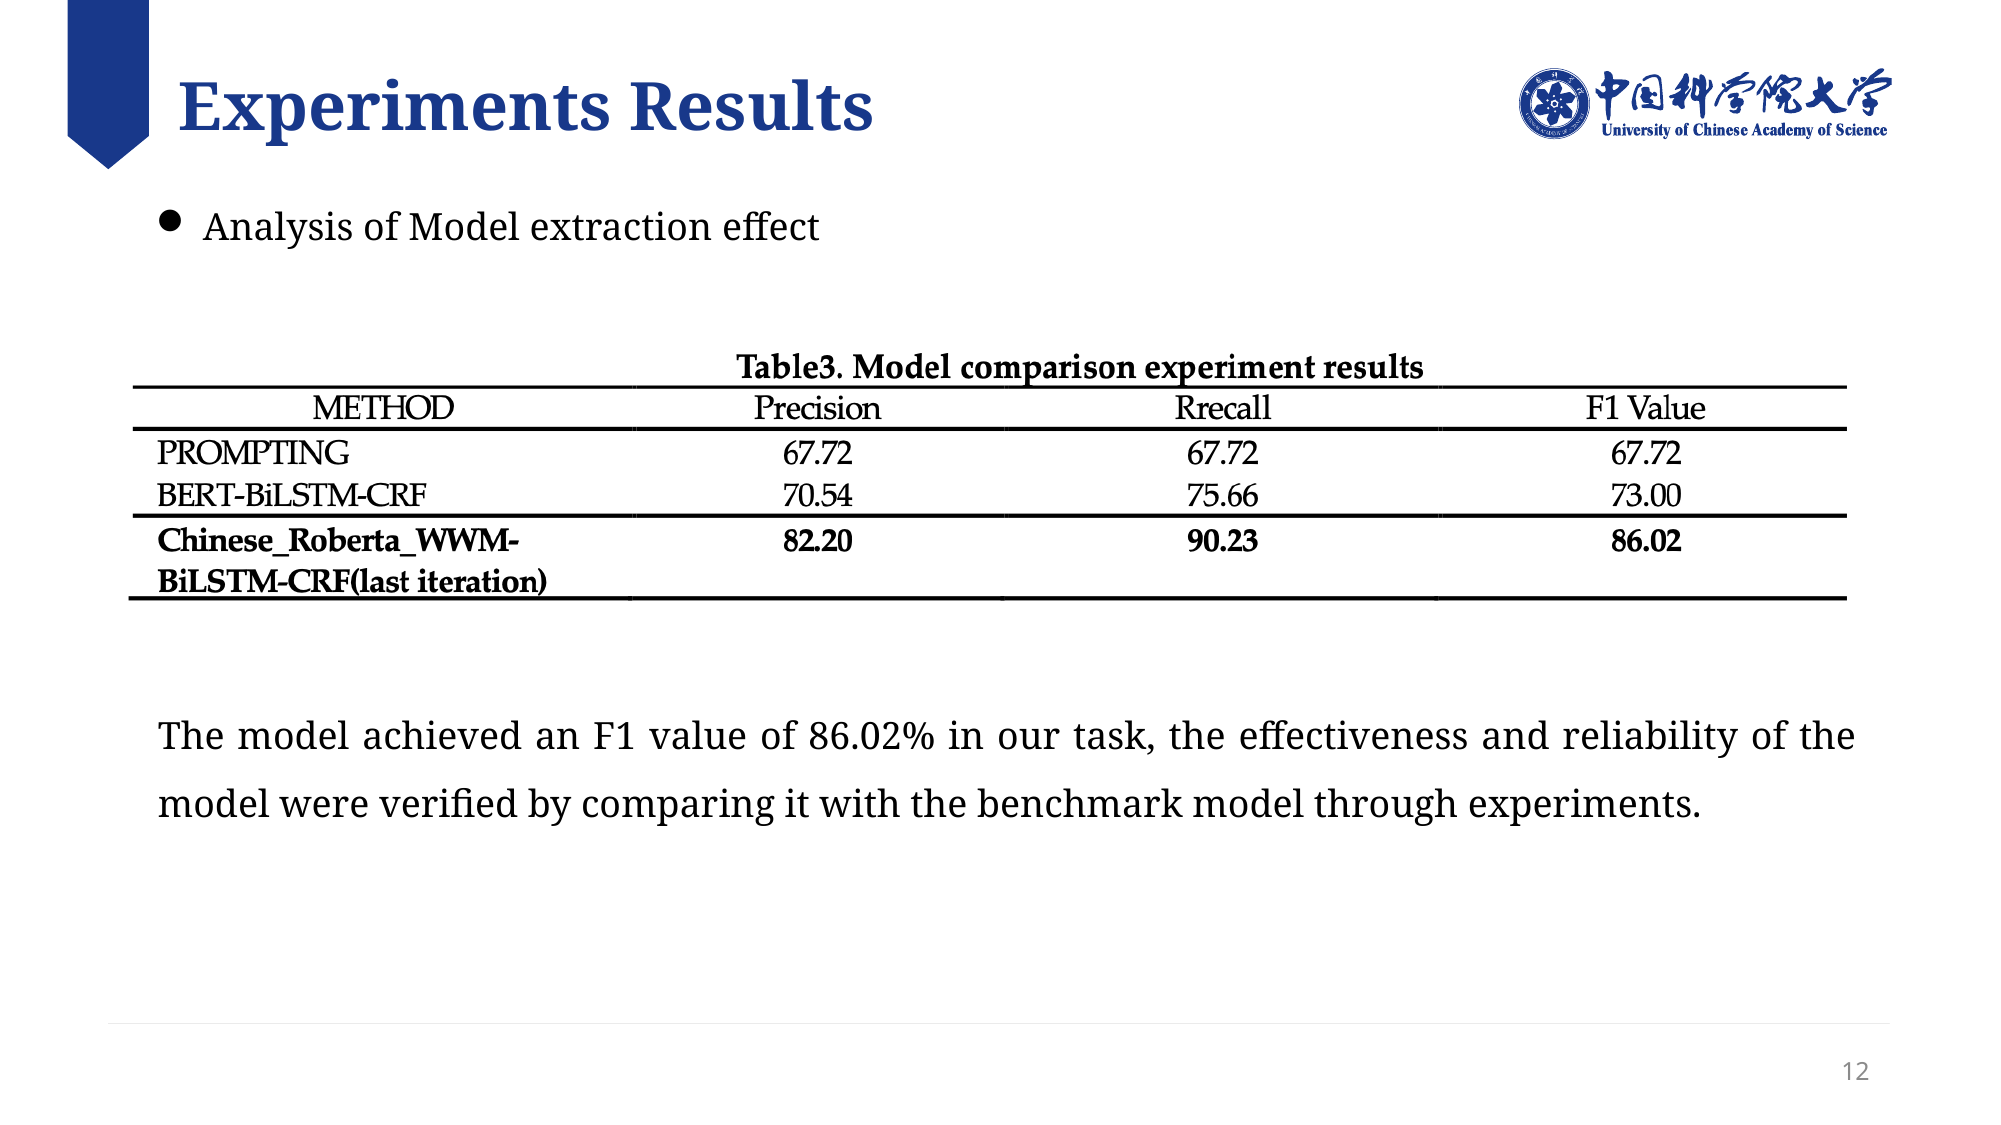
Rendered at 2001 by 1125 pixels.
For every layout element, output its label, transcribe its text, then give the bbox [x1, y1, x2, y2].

picture [98, 338, 1857, 683]
text_box Analysis of Model extraction effect [141, 195, 846, 256]
slide_number 12 [1434, 1042, 1885, 1103]
text_box The model achieved an F1 value of 86.02% in our task, the effectiveness and reliability of the model were verified by comparing it with the benchmark model through experiments. [143, 682, 1873, 900]
title Experiments Results [178, 39, 1519, 169]
